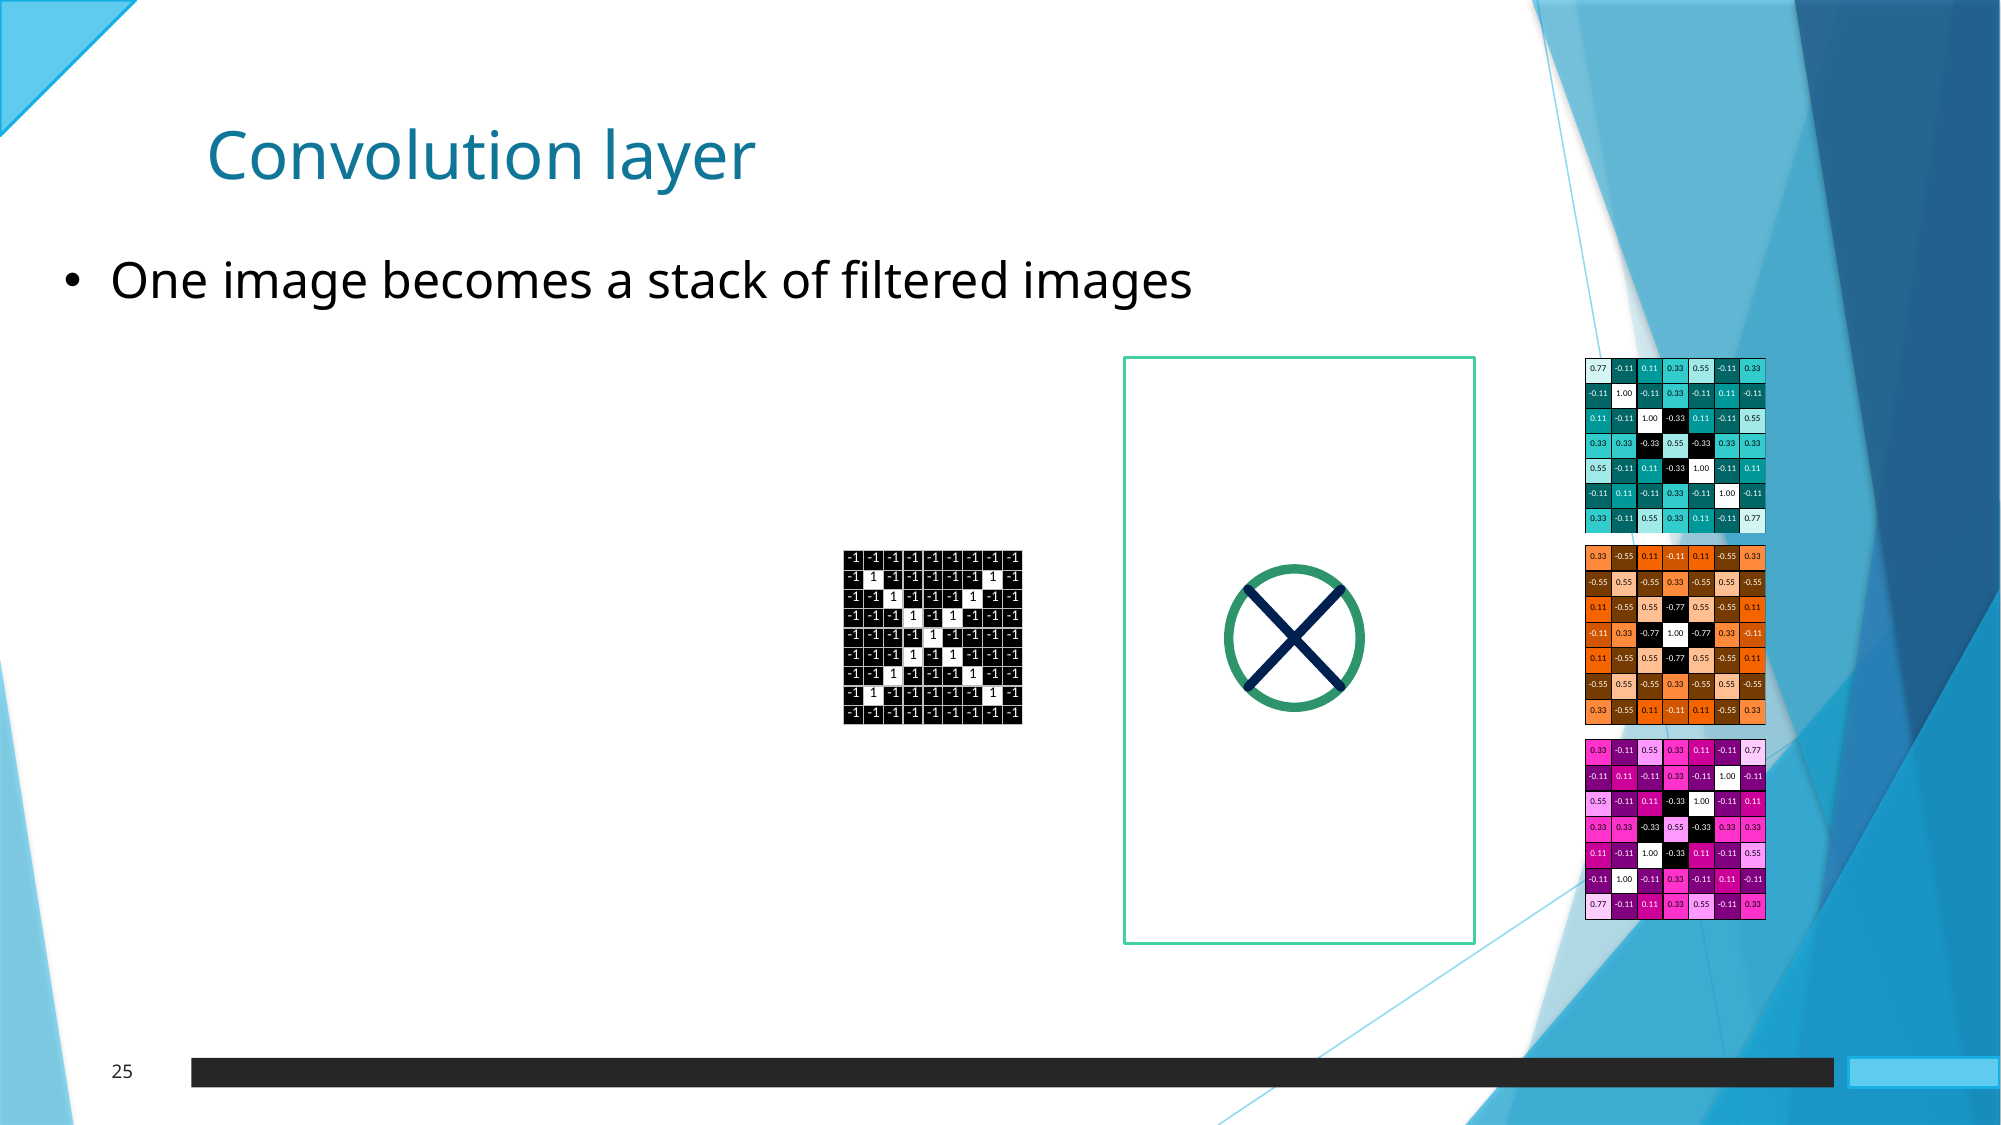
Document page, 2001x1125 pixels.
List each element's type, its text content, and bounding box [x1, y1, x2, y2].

text_box [1847, 1056, 2000, 1089]
text_box [0, 0, 138, 137]
text_box [1123, 356, 1476, 945]
text_box Convolution layer [191, 105, 1786, 201]
picture [1584, 357, 1766, 534]
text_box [1228, 568, 1361, 708]
slide_number 25 [67, 1042, 178, 1103]
text_box One image becomes a stack of filtered images [49, 241, 1209, 317]
text_box [190, 1056, 1835, 1089]
picture [1584, 738, 1767, 920]
picture [842, 549, 1024, 726]
picture [1584, 544, 1766, 726]
